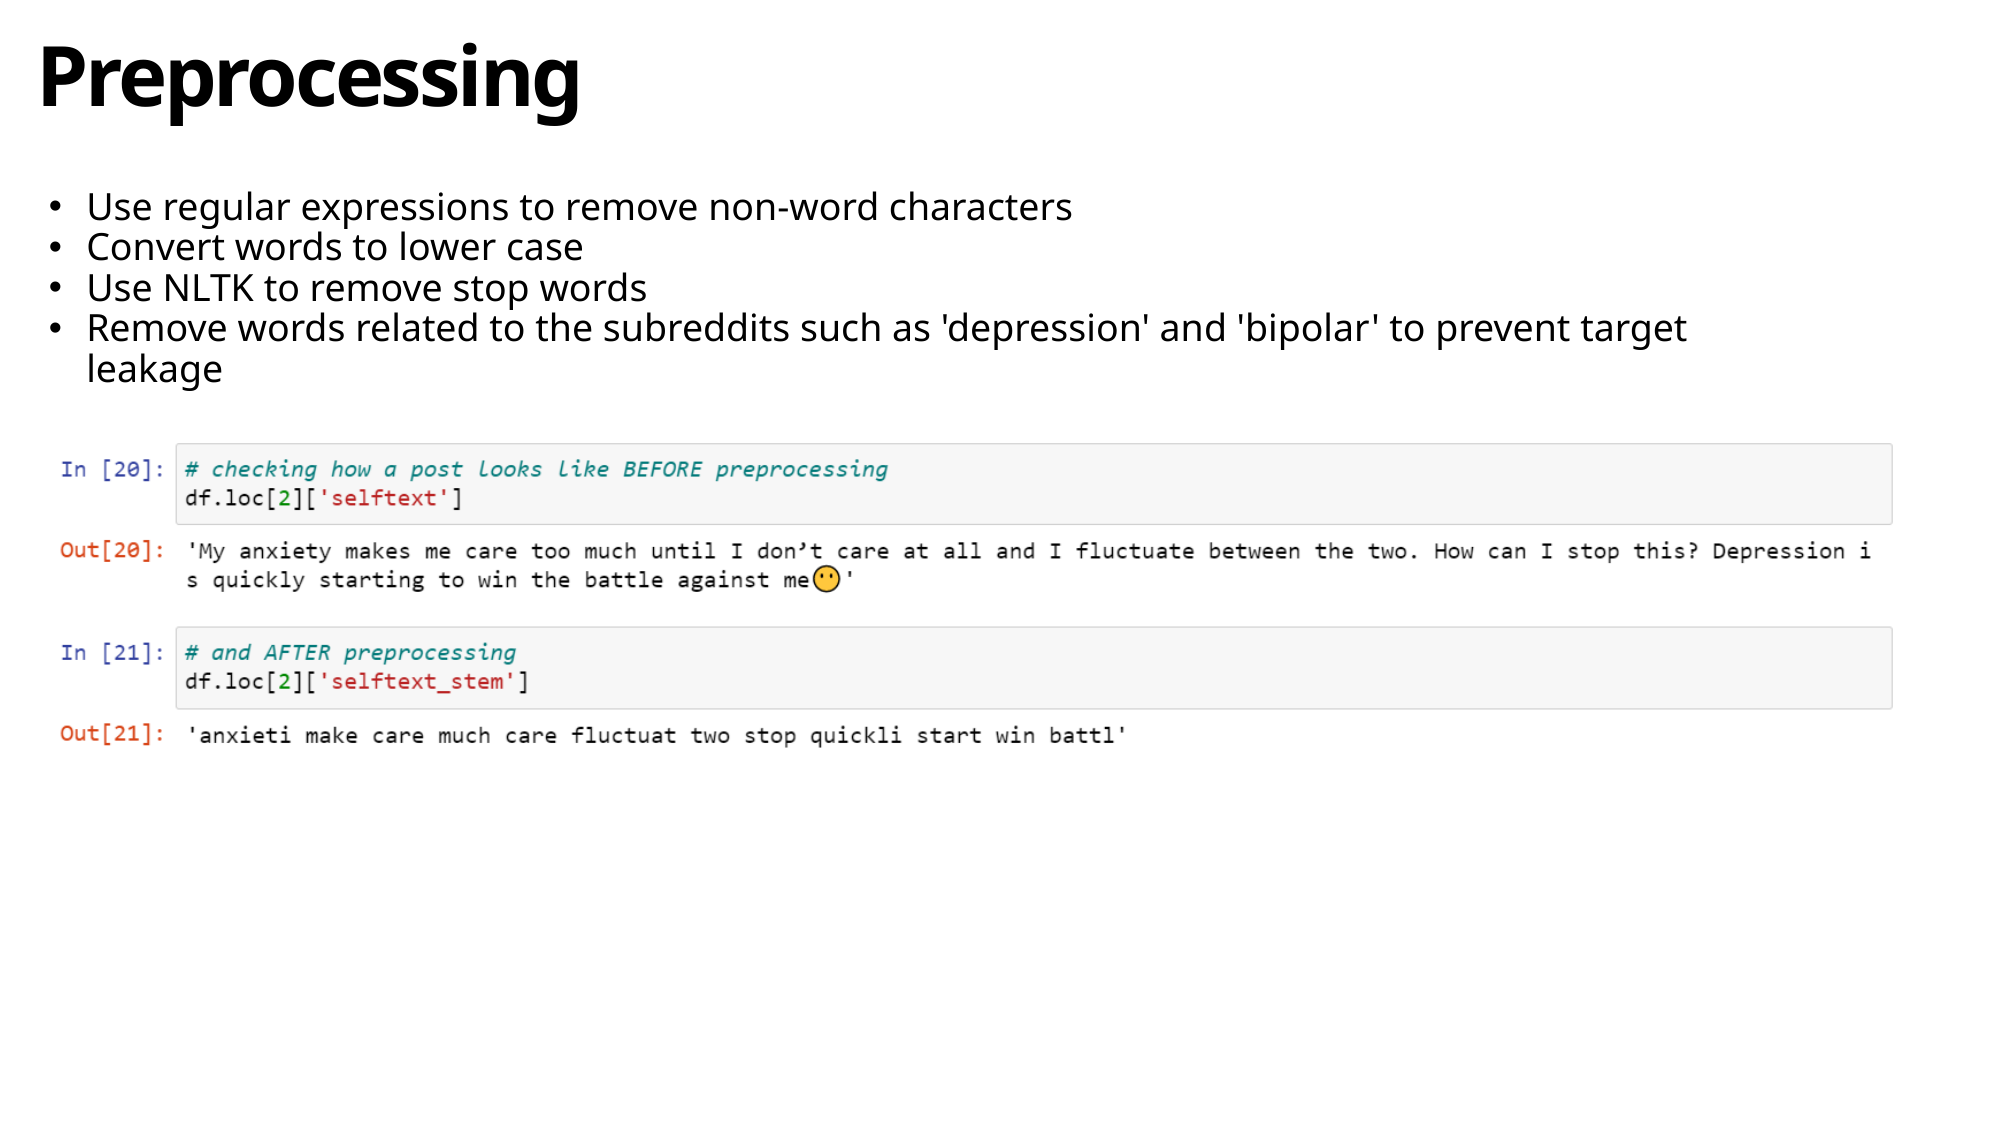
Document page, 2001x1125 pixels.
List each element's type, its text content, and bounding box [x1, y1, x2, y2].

text_box Use regular expressions to remove non-word characters Convert words to lower case Use NLTK to remove stop words Remove words related to the subreddits such as 'depression' and 'bipolar' to prevent target leakage [33, 180, 1842, 443]
text_box Preprocessing [21, 26, 1917, 201]
picture [40, 419, 1917, 773]
